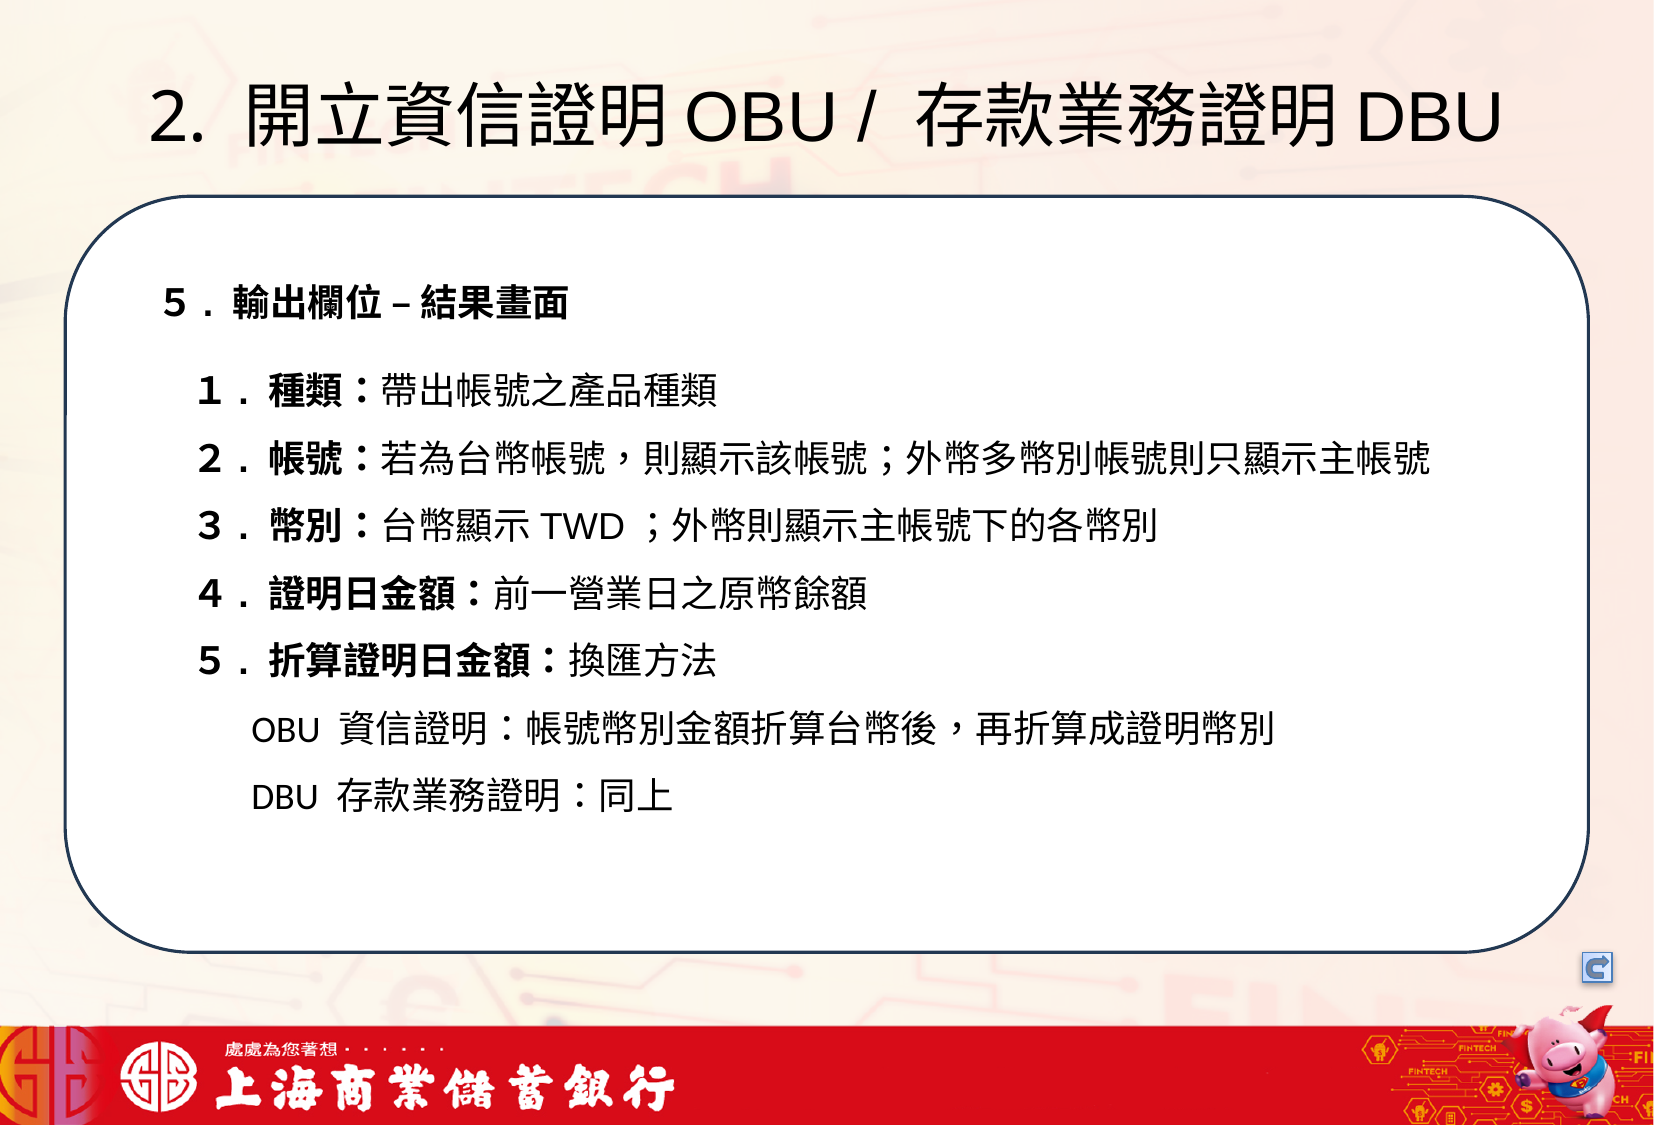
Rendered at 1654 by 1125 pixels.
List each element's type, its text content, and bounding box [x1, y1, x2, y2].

picture [0, 0, 1654, 1125]
text_box ５. 輸出欄位 – 結果畫面 [141, 249, 969, 332]
text_box 我們可以將信用卡相關資料存在一個檔案中，將這些檔案中的文字進行詞向量的轉換，把文字轉成數字向量存在向量資料庫中，透過檢索器在向量資料庫搜尋與用戶問題最接近的資訊，透過生成器，生成最合適的答案回覆用戶 [63, 207, 1591, 955]
text_box [1582, 952, 1613, 983]
text_box １. 種類：帶出帳號之產品種類 ２. 帳號：若為台幣帳號，則顯示該帳號；外幣多幣別帳號則只顯示主帳號 ３. 幣別：台幣顯示TWD；外幣則顯示主帳號下的各幣別 ４. 證明日金額：前一營業日之原幣餘額 ５. 折算證明日金額：換匯方法 OBU 資信證明：帳號幣別金額折算台幣後，再折算成證明幣別 DBU 存款業務證明：同上 [177, 337, 1654, 893]
title 2. 開立資信證明OBU / 存款業務證明DBU [82, 19, 1571, 207]
